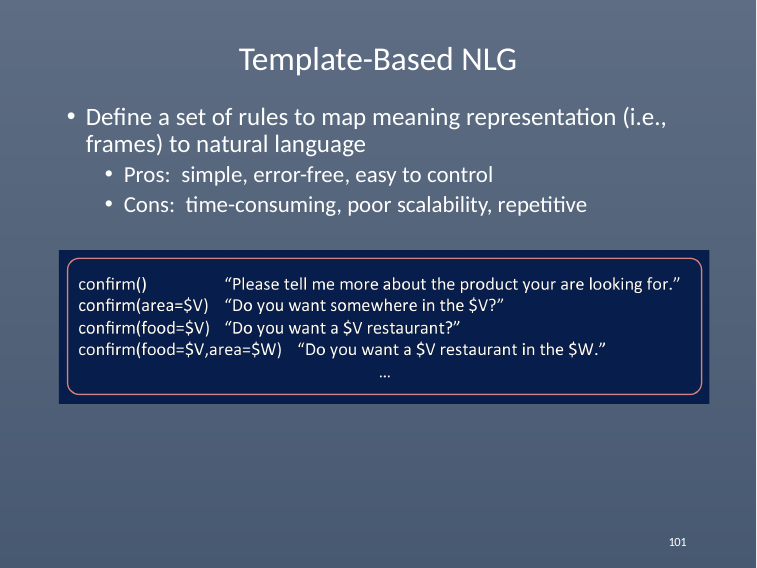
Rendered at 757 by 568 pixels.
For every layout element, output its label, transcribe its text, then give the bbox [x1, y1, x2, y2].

title Template-Based NLG [51, 9, 705, 96]
text_box [58, 250, 710, 404]
slide_number 101 [534, 526, 705, 557]
list Define a set of rules to map meaning representation (i.e., frames) to natural language Pros: simple, error-free, easy to control Cons: time-consuming, poor scalability, repetitive [51, 96, 705, 522]
